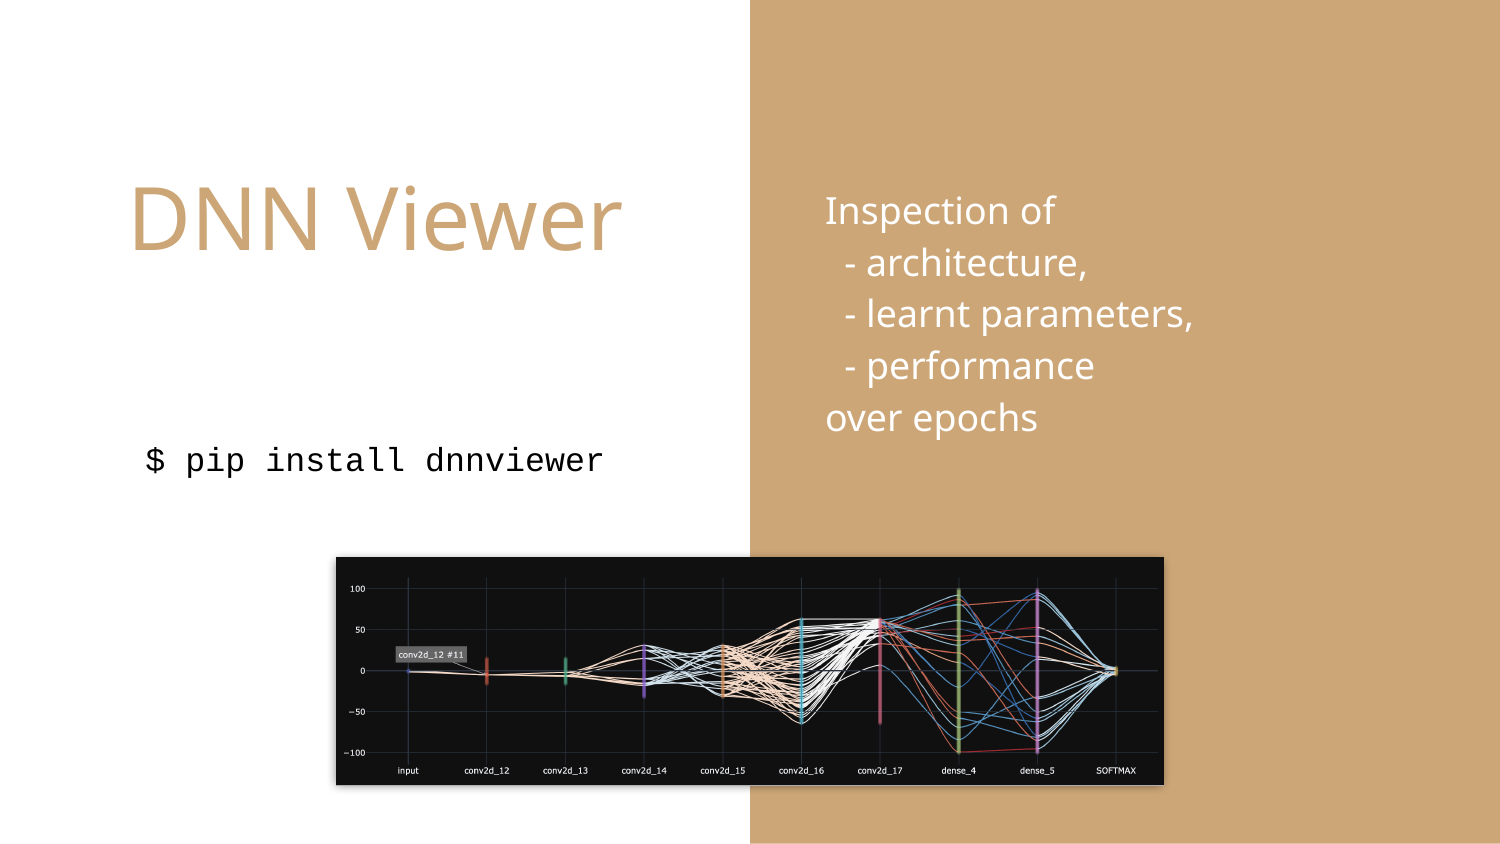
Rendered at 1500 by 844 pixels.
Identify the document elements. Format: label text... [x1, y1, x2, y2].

picture [336, 557, 1164, 786]
text_box DNN Viewer [43, 136, 708, 283]
text_box Inspection of - architecture, - learnt parameters, - performance over epochs [810, 6, 1440, 613]
text_box $ pip install dnnviewer [43, 304, 708, 563]
